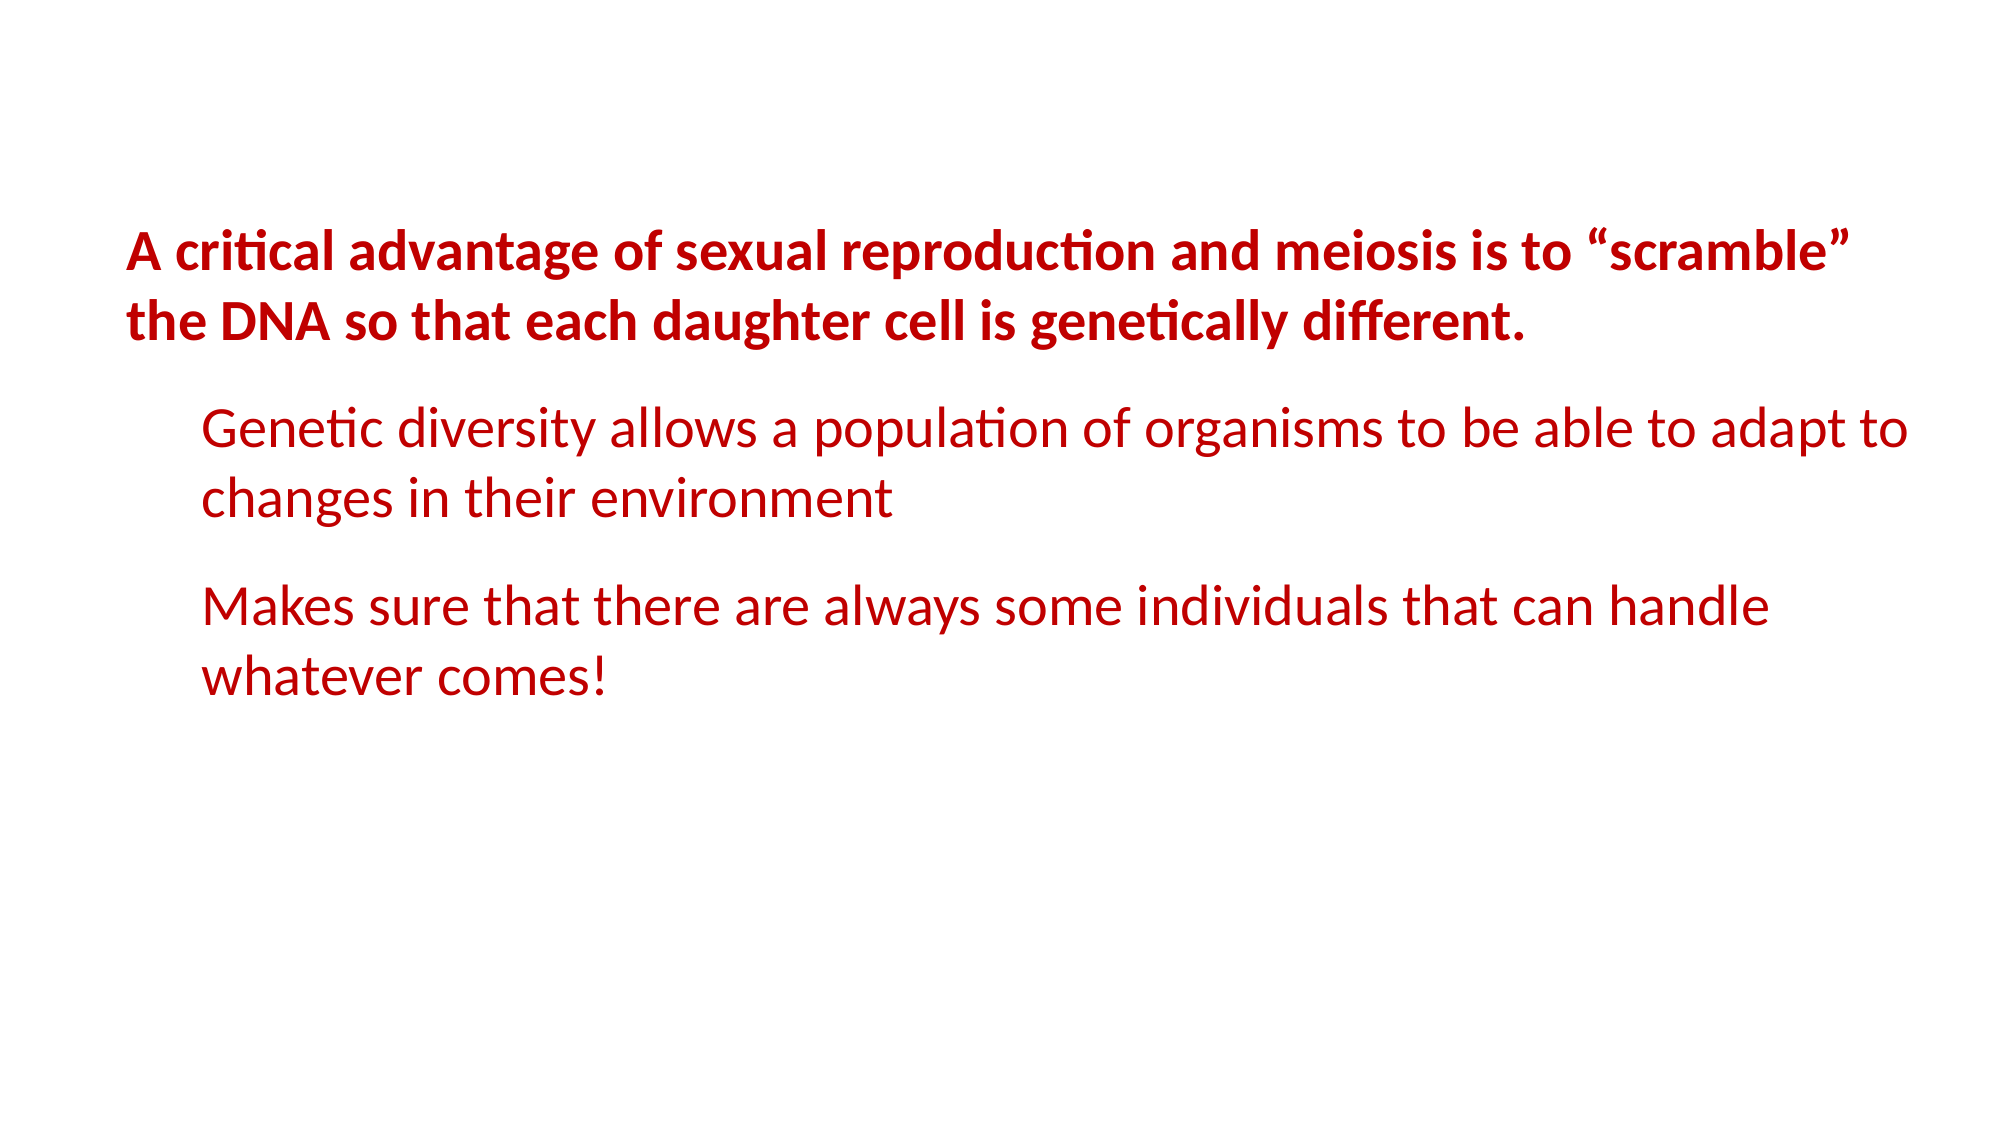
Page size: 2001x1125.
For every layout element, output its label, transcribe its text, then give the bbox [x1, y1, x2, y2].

text_box A critical advantage of sexual reproduction and meiosis is to “scramble” the DNA so that each daughter cell is genetically different. Genetic diversity allows a population of organisms to be able to adapt to changes in their environment Makes sure that there are always some individuals that can handle whatever comes! [111, 204, 1949, 957]
